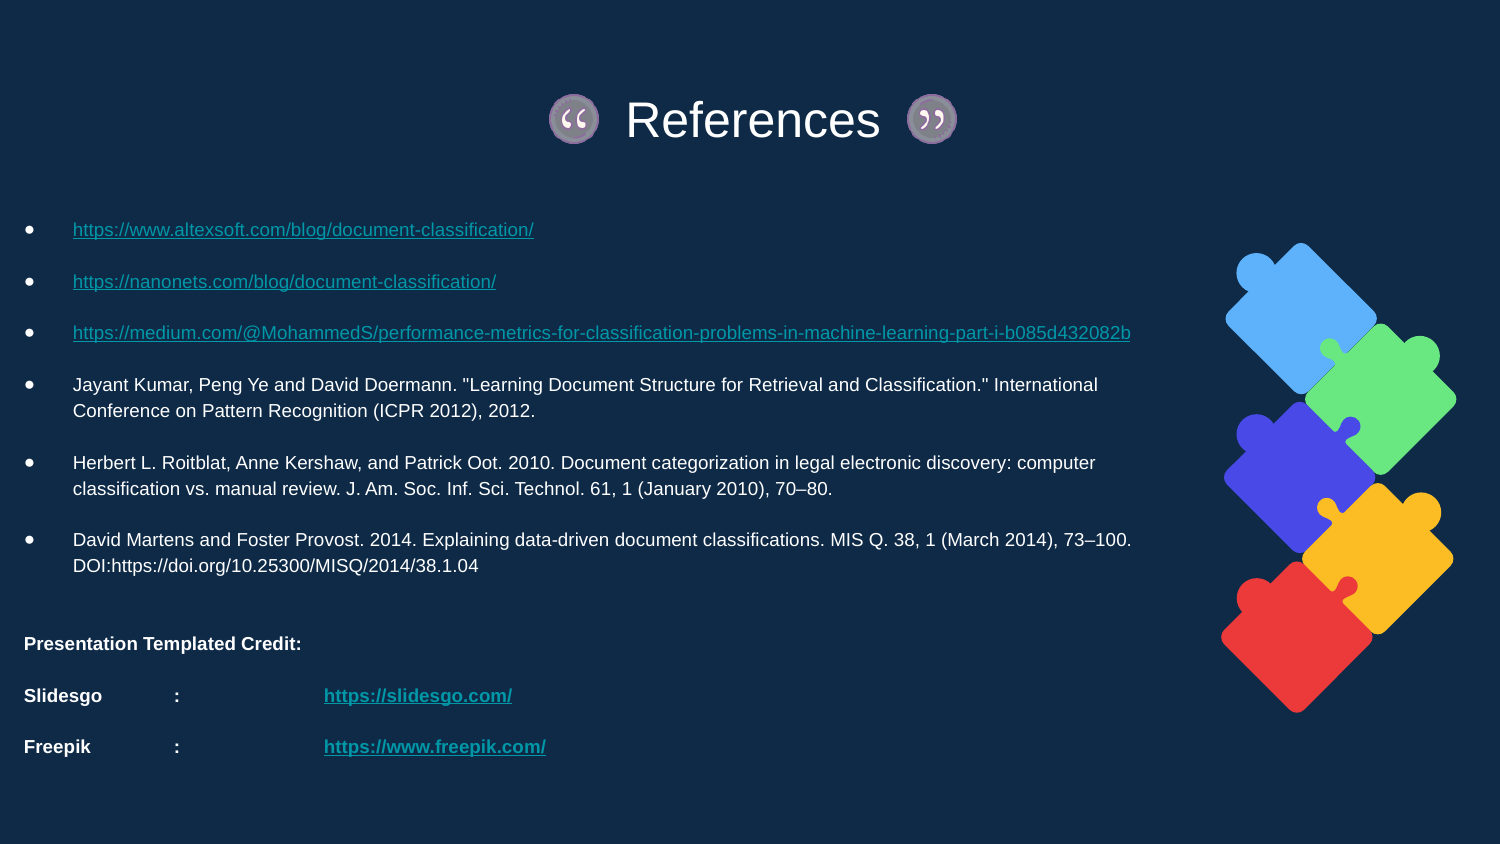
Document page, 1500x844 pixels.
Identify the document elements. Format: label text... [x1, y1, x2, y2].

picture [903, 90, 961, 148]
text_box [1219, 242, 1458, 714]
text_box https://www.altexsoft.com/blog/document-classification/ https://nanonets.com/blog/document-classification/ https://medium.com/@MohammedS/performance-metrics-for-classification-problems-in-machine-learning-part-i-b085d432082b Jayant Kumar, Peng Ye and David Doermann. "Learning Document Structure for Retrieval and Classification." International Conference on Pattern Recognition (ICPR 2012), 2012. Herbert L. Roitblat, Anne Kershaw, and Patrick Oot. 2010. Document categorization in legal electronic discovery: computer classification vs. manual review. J. Am. Soc. Inf. Sci. Technol. 61, 1 (January 2010), 70–80. David Martens and Foster Provost. 2014. Explaining data-driven document classifications. MIS Q. 38, 1 (March 2014), 73–100. DOI:https://doi.org/10.25300/MISQ/2014/38.1.04 Presentation Templated Credit: Slidesgo : https://slidesgo.com/ Freepik : https://www.freepik.com/ [0, 199, 1178, 824]
picture [544, 90, 602, 148]
text_box References [175, 72, 1332, 152]
